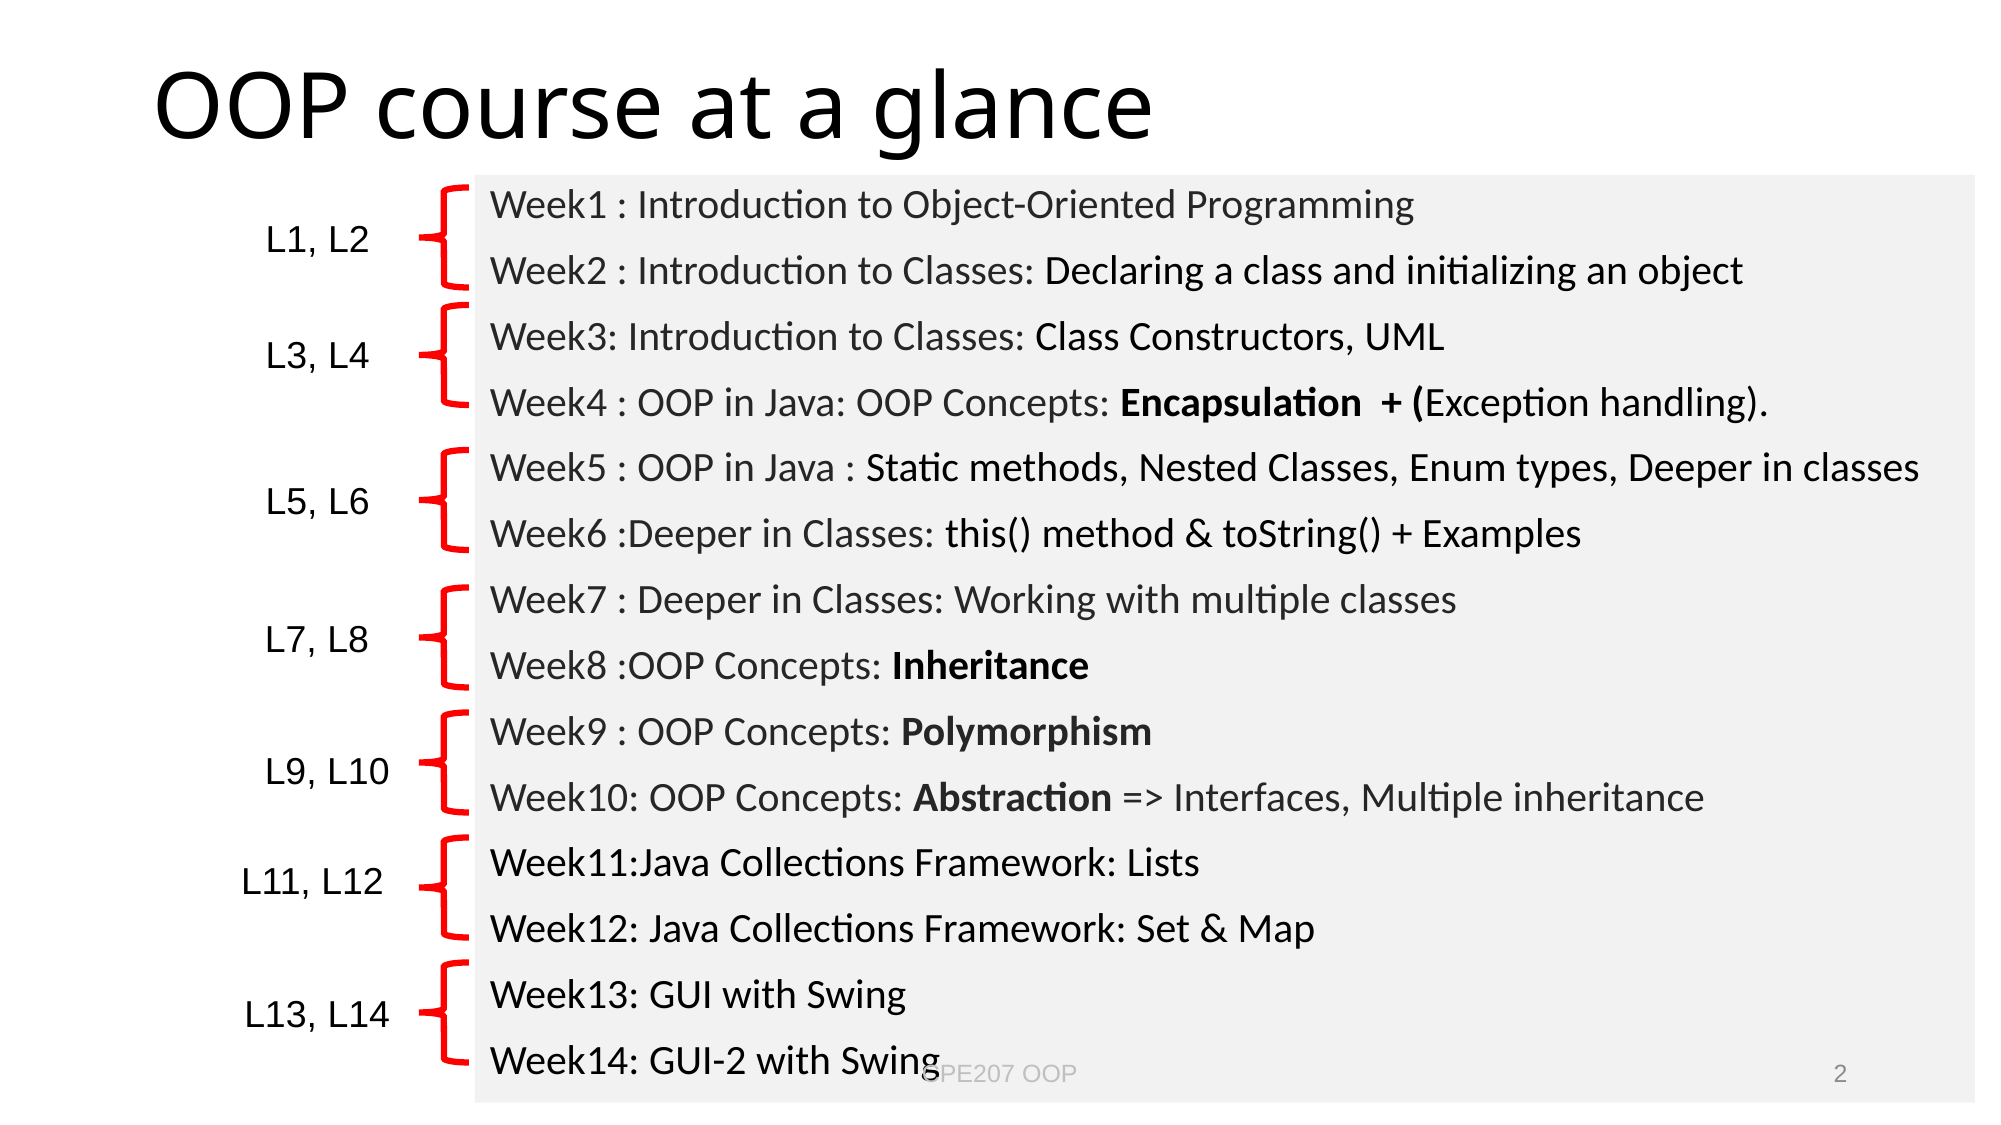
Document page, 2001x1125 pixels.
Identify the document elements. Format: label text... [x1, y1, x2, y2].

text_box [418, 836, 469, 939]
text_box L1, L2 [250, 207, 385, 267]
text_box [418, 304, 469, 406]
text_box [418, 186, 469, 289]
list Week1 : Introduction to Object-Oriented Programming Week2 : Introduction to Classes: Declaring a class and initializing an object Week3: Introduction to Classes: Class Constructors, UML Week4 : OOP in Java: OOP Concepts: Encapsulation + (Exception handling). Week5 : OOP in Java : Static methods, Nested Classes, Enum types, Deeper in classes Week6 :Deeper in Classes: this() method & toString() + Examples Week7 : Deeper in Classes: Working with multiple classes Week8 :OOP Concepts: Inheritance Week9 : OOP Concepts: Polymorphism Week10: OOP Concepts: Abstraction => Interfaces, Multiple inheritance Week11:Java Collections Framework: Lists Week12: Java Collections Framework: Set & Map Week13: GUI with Swing Week14: GUI-2 with Swing [474, 174, 1975, 1103]
text_box L13, L14 [229, 982, 405, 1042]
text_box L7, L8 [250, 607, 385, 667]
text_box [418, 711, 469, 814]
text_box [418, 961, 469, 1063]
text_box L9, L10 [249, 739, 405, 800]
text_box [418, 586, 469, 688]
text_box L11, L12 [226, 849, 399, 910]
text_box L5, L6 [250, 469, 385, 530]
footer CPE207 OOP [662, 1042, 1338, 1103]
text_box [418, 449, 469, 551]
title OOP course at a glance [137, 0, 1863, 218]
text_box L3, L4 [250, 323, 385, 384]
slide_number 2 [1412, 1042, 1863, 1103]
